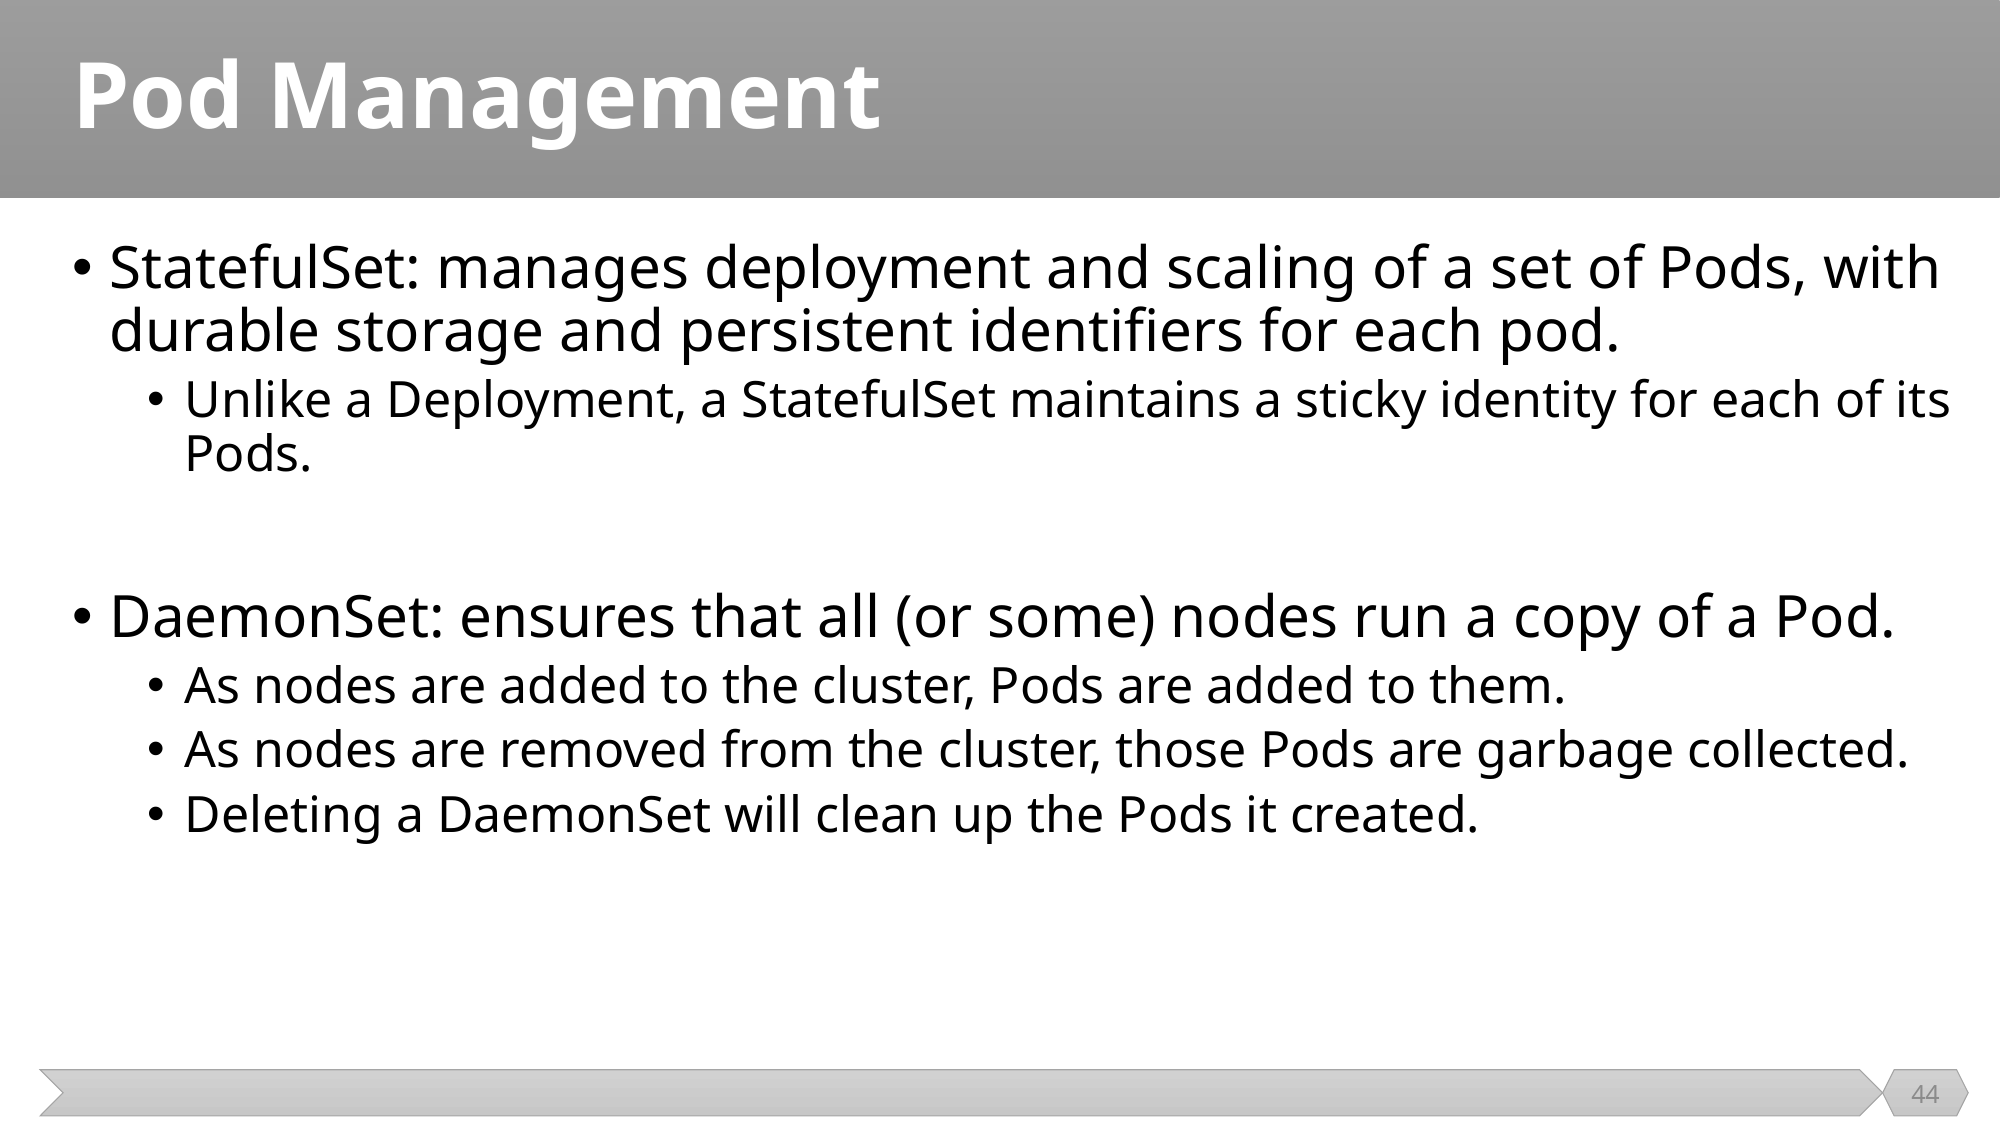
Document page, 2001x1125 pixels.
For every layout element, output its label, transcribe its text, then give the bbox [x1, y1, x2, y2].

list StatefulSet: manages deployment and scaling of a set of Pods, with durable storage and persistent identifiers for each pod. Unlike a Deployment, a StatefulSet maintains a sticky identity for each of its Pods. DaemonSet: ensures that all (or some) nodes run a copy of a Pod. As nodes are added to the cluster, Pods are added to them. As nodes are removed from the cluster, those Pods are garbage collected. Deleting a DaemonSet will clean up the Pods it created. [56, 230, 1969, 1010]
title Pod Management [56, 0, 1969, 199]
slide_number 44 [1882, 1065, 1969, 1125]
